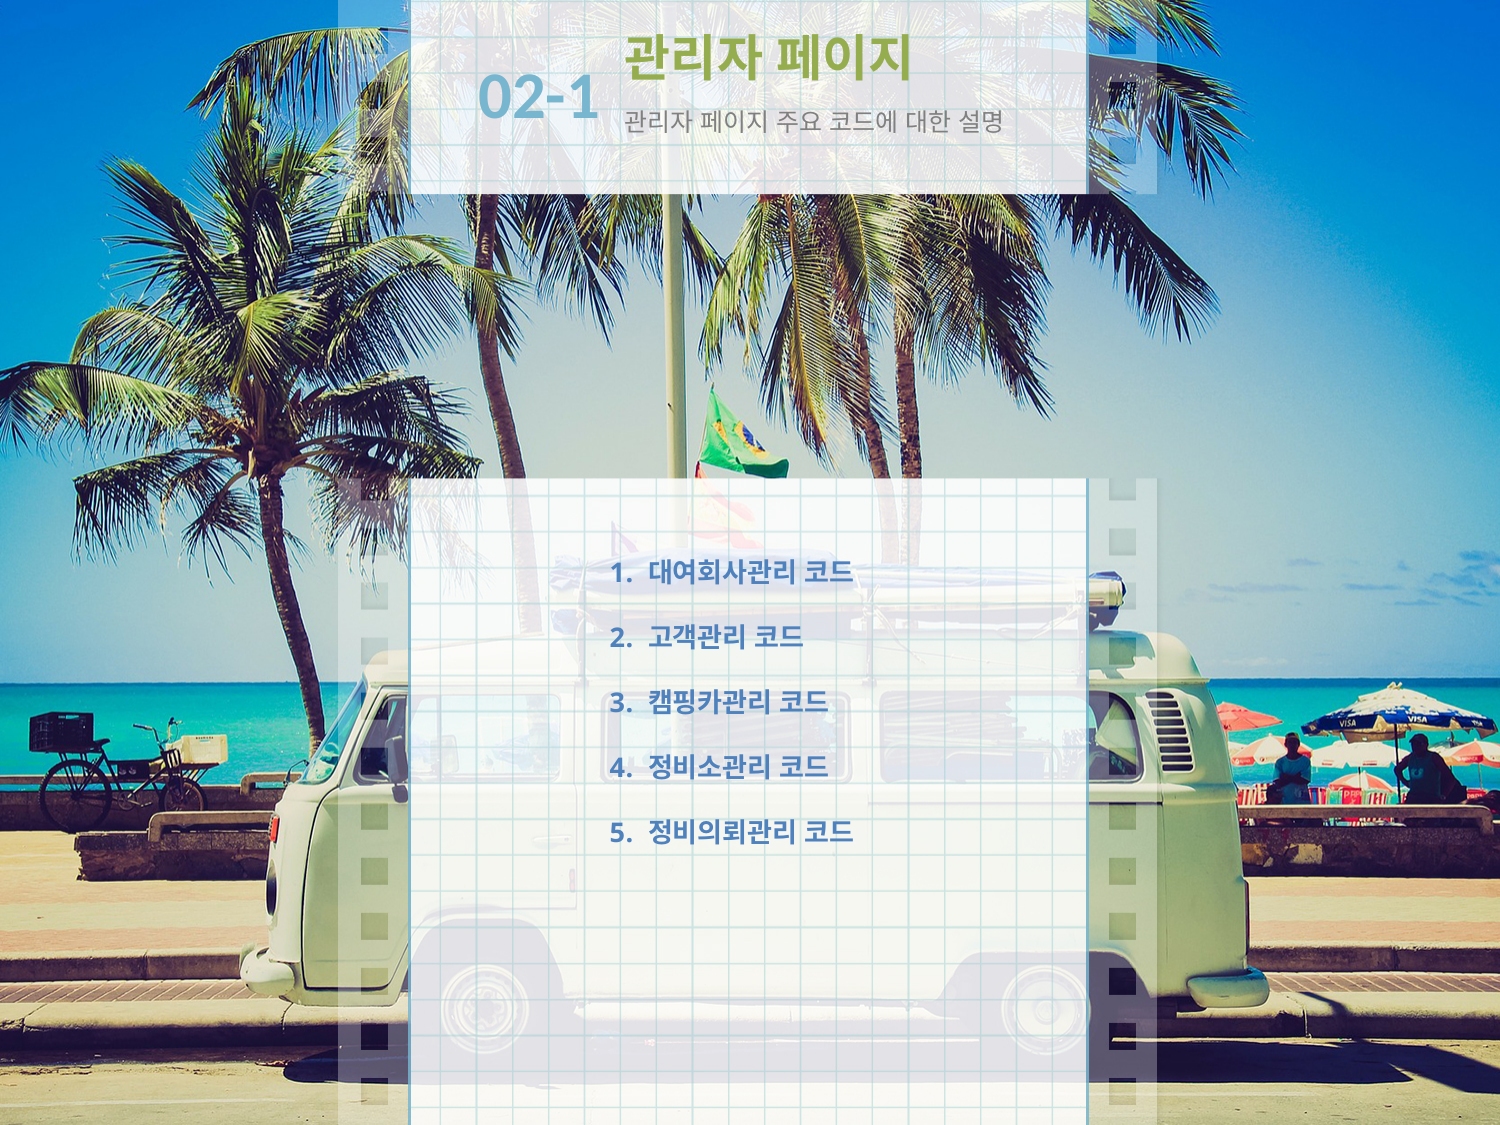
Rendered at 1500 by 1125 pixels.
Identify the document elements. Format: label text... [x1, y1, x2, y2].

picture [101, 236, 112, 242]
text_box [462, 18, 1071, 145]
picture [1235, 139, 1243, 148]
picture [0, 0, 1500, 1125]
picture [1239, 110, 1256, 117]
text_box 대여회사관리 코드 고객관리 코드 캠핑카관리 코드 정비소관리 코드 정비의뢰관리 코드 [594, 515, 1086, 855]
